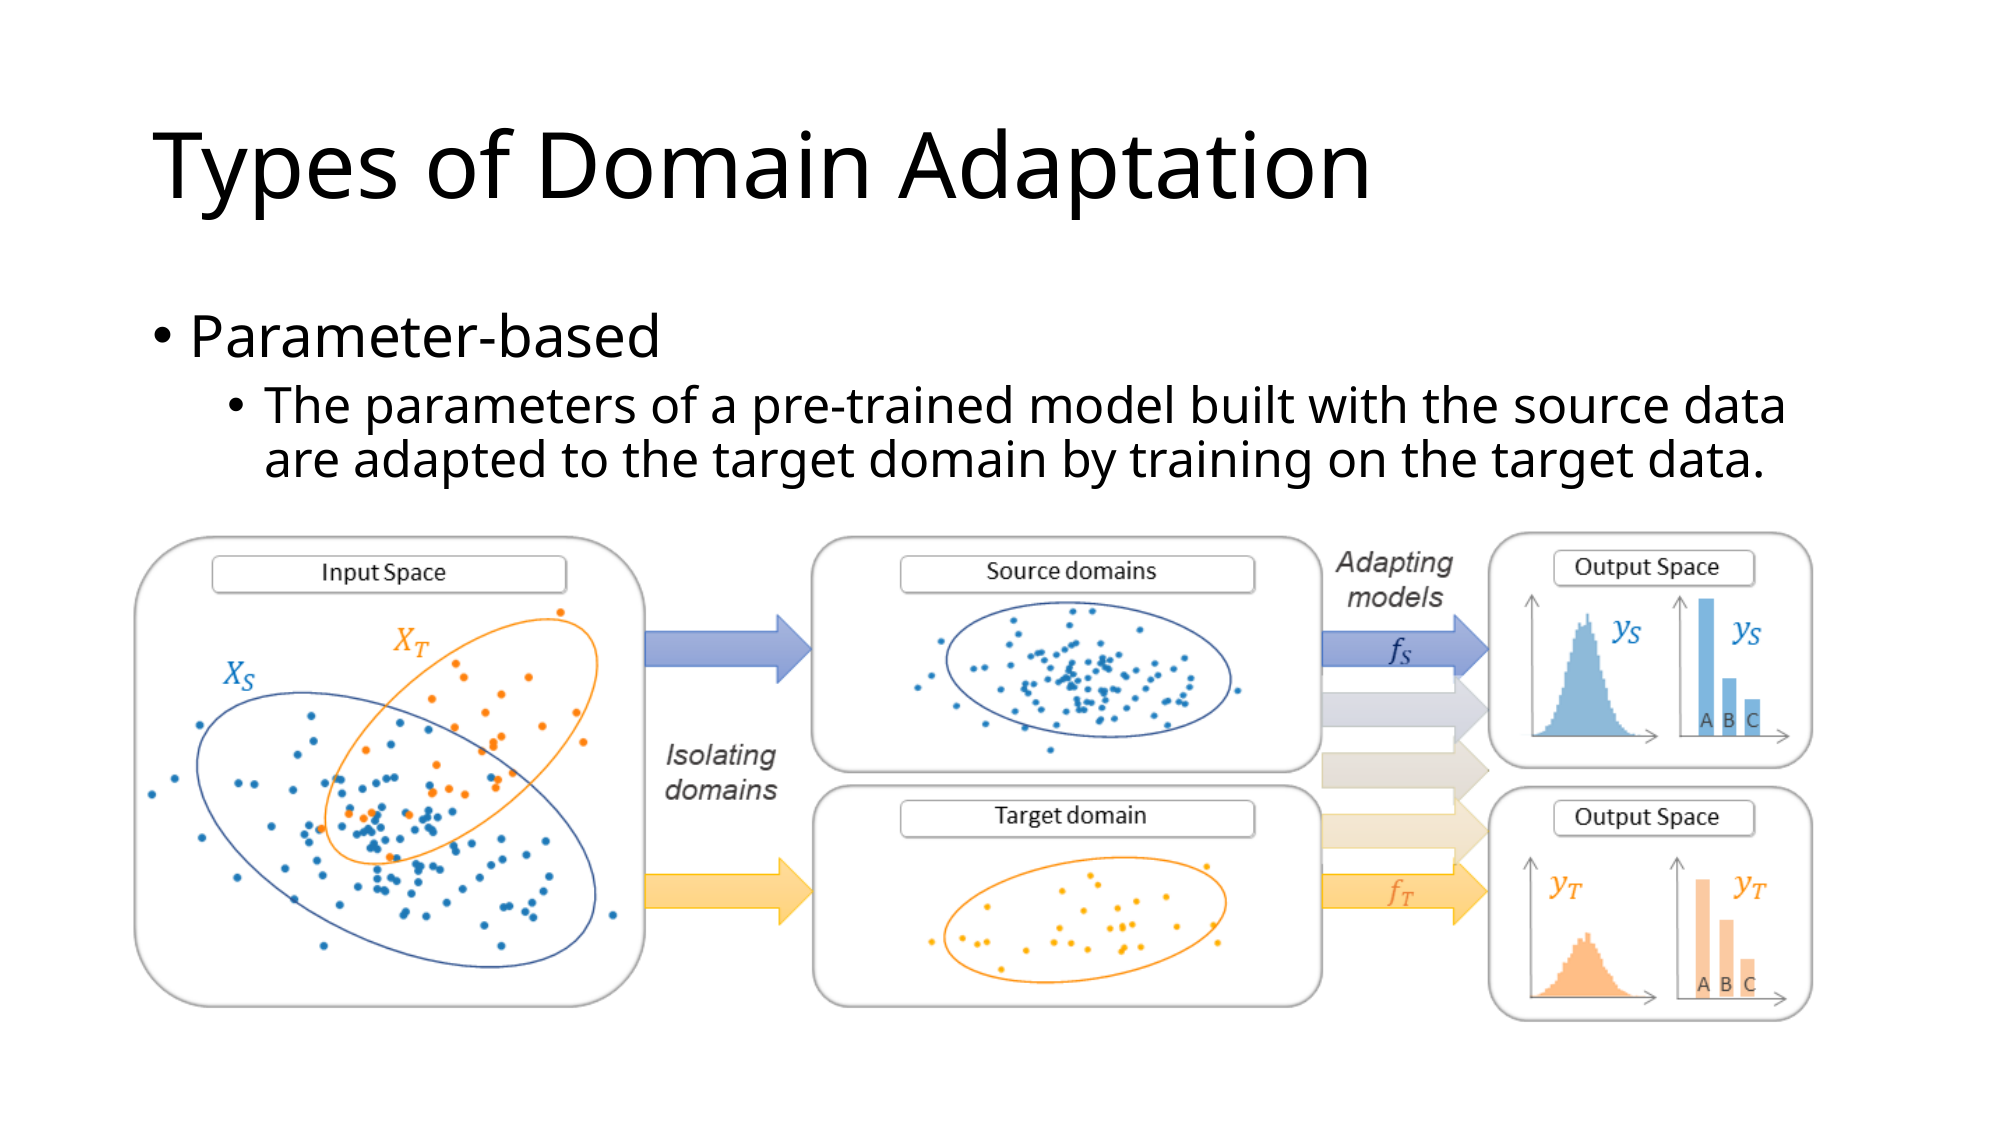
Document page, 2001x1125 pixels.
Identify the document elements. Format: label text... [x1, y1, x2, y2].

list Parameter-based The parameters of a pre-trained model built with the source data are adapted to the target domain by training on the target data. [137, 299, 1863, 1014]
title Types of Domain Adaptation [137, 59, 1863, 278]
picture [102, 507, 1845, 1036]
